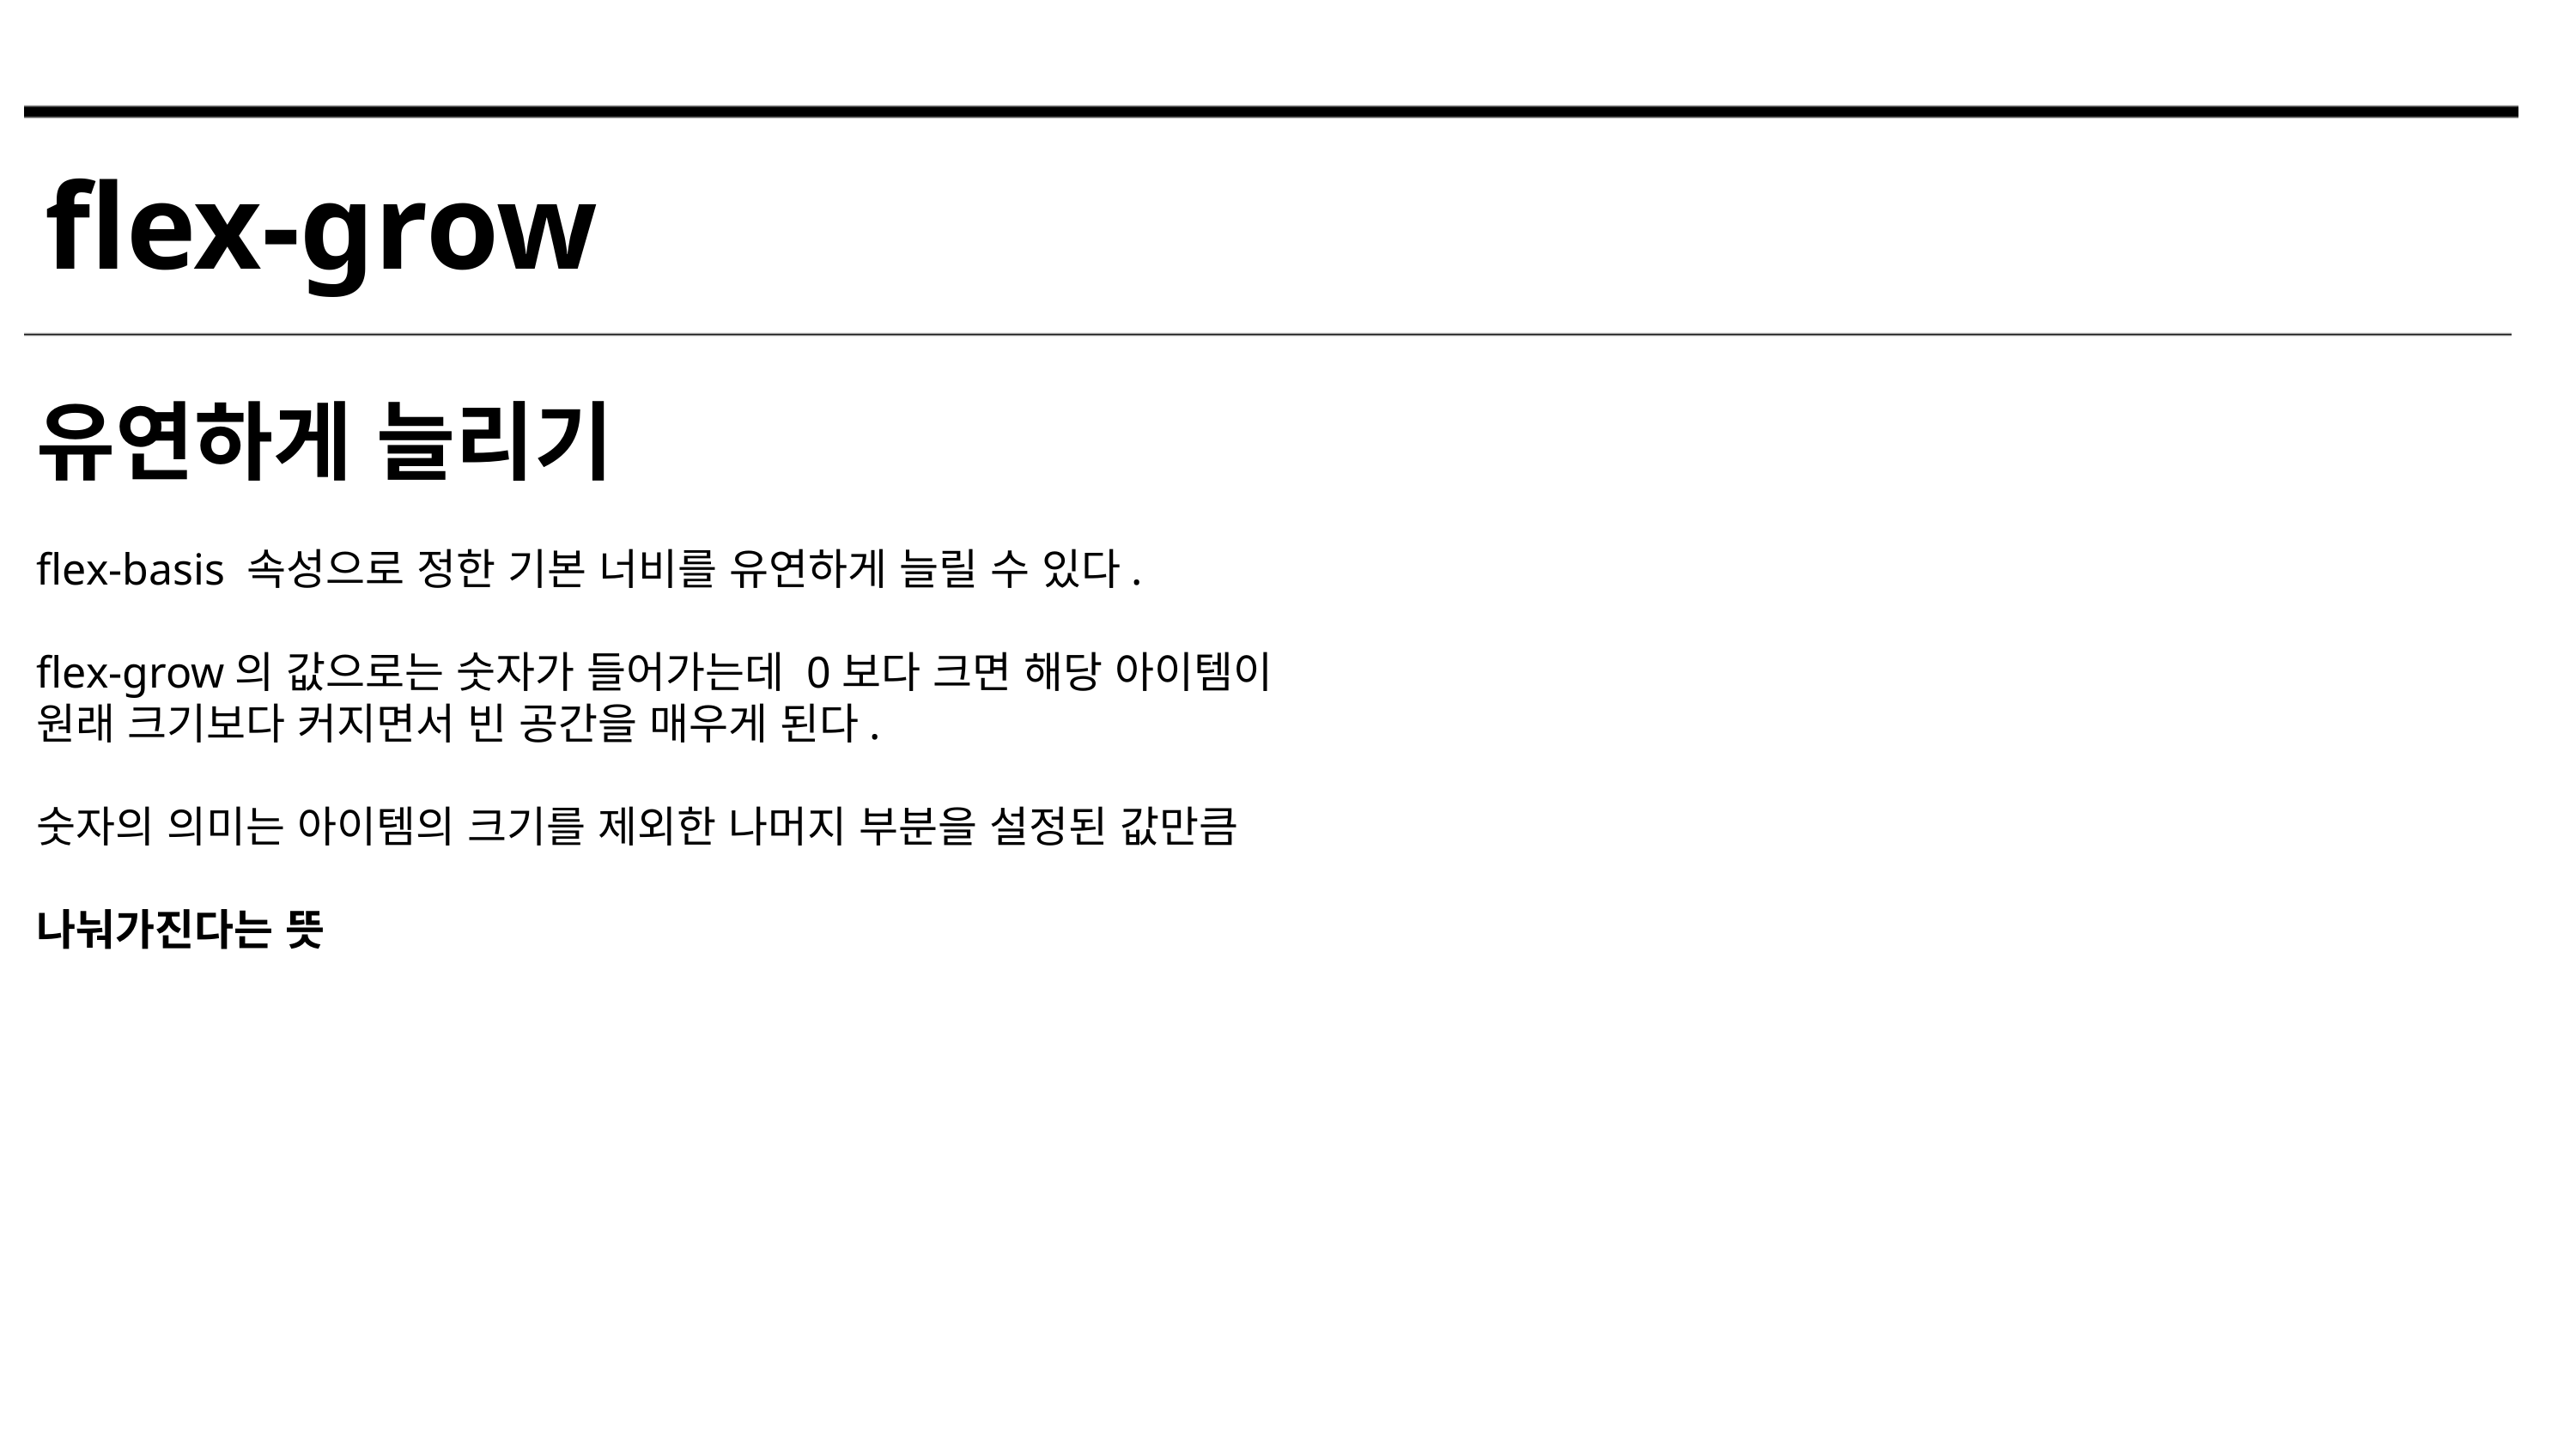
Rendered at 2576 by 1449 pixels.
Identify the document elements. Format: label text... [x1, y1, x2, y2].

text_box 유연하게 늘리기 flex-basis 속성으로 정한 기본 너비를 유연하게 늘릴 수 있다. flex-grow의 값으로는 숫자가 들어가는데 0보다 크면 해당 아이템이 원래 크기보다 커지면서 빈 공간을 매우게 된다. 숫자의 의미는 아이템의 크기를 제외한 나머지 부분을 설정된 값만큼 나눠가진다는 뜻 [24, 380, 1321, 1064]
text_box flex-grow [32, 144, 1578, 300]
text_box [24, 331, 2512, 338]
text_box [23, 89, 2519, 135]
